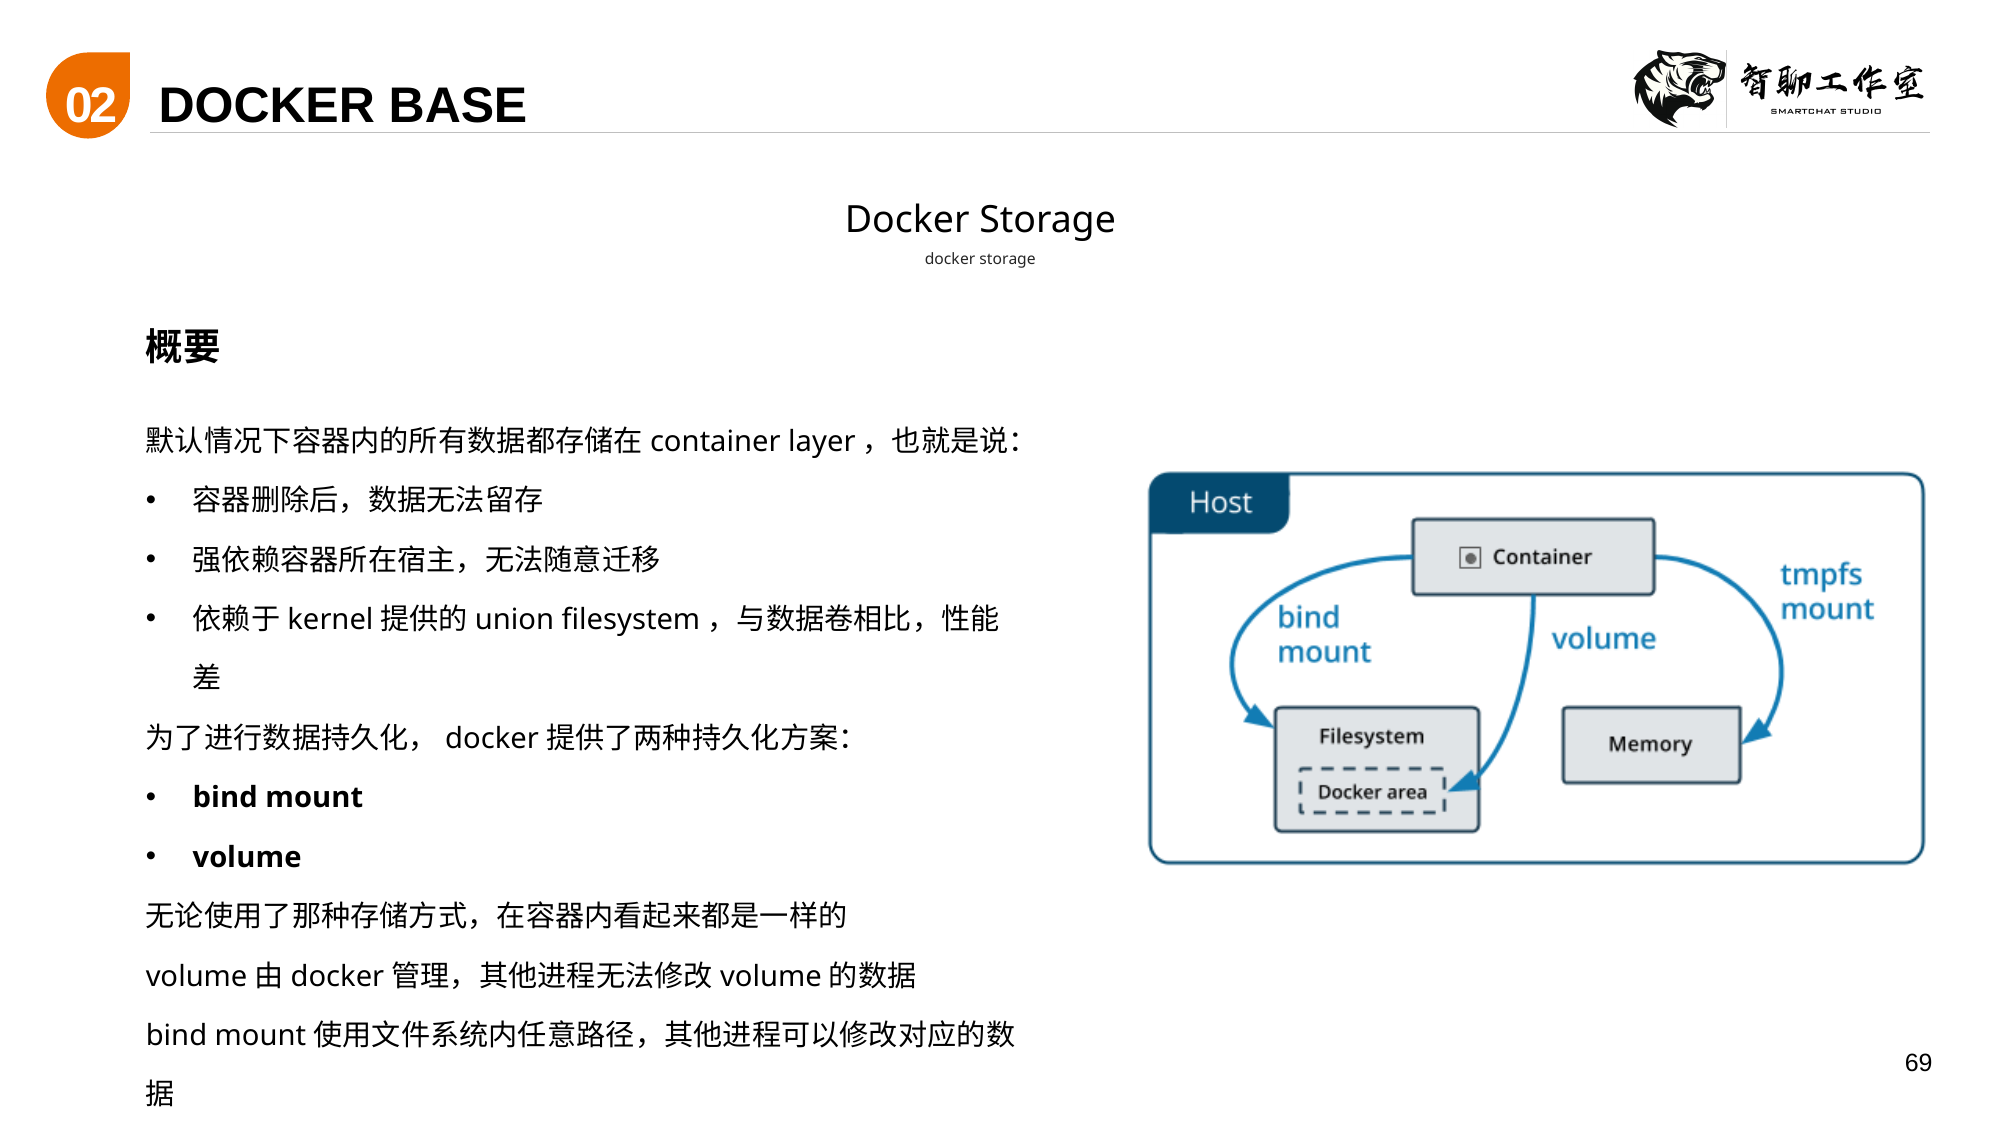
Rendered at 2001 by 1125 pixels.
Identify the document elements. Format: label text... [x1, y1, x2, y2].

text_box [730, 187, 1231, 276]
text_box 02 [49, 47, 132, 141]
text_box 概要 [131, 315, 236, 376]
picture [1633, 47, 1950, 129]
text_box DOCKER BASE [143, 47, 543, 141]
text_box 默认情况下容器内的所有数据都存储在container layer，也就是说： 容器删除后，数据无法留存 强依赖容器所在宿主，无法随意迁移 依赖于kernel提供的union filesystem，与数据卷相比，性能差 为了进行数据持久化，docker提供了两种持久化方案： bind mount volume 无论使用了那种存储方式，在容器内看起来都是一样的 volume由docker管理，其他进程无法修改volume的数据 bind mount使用文件系统内任意路径，其他进程可以修改对应的数据 [131, 390, 1043, 1118]
picture [1145, 467, 1929, 867]
